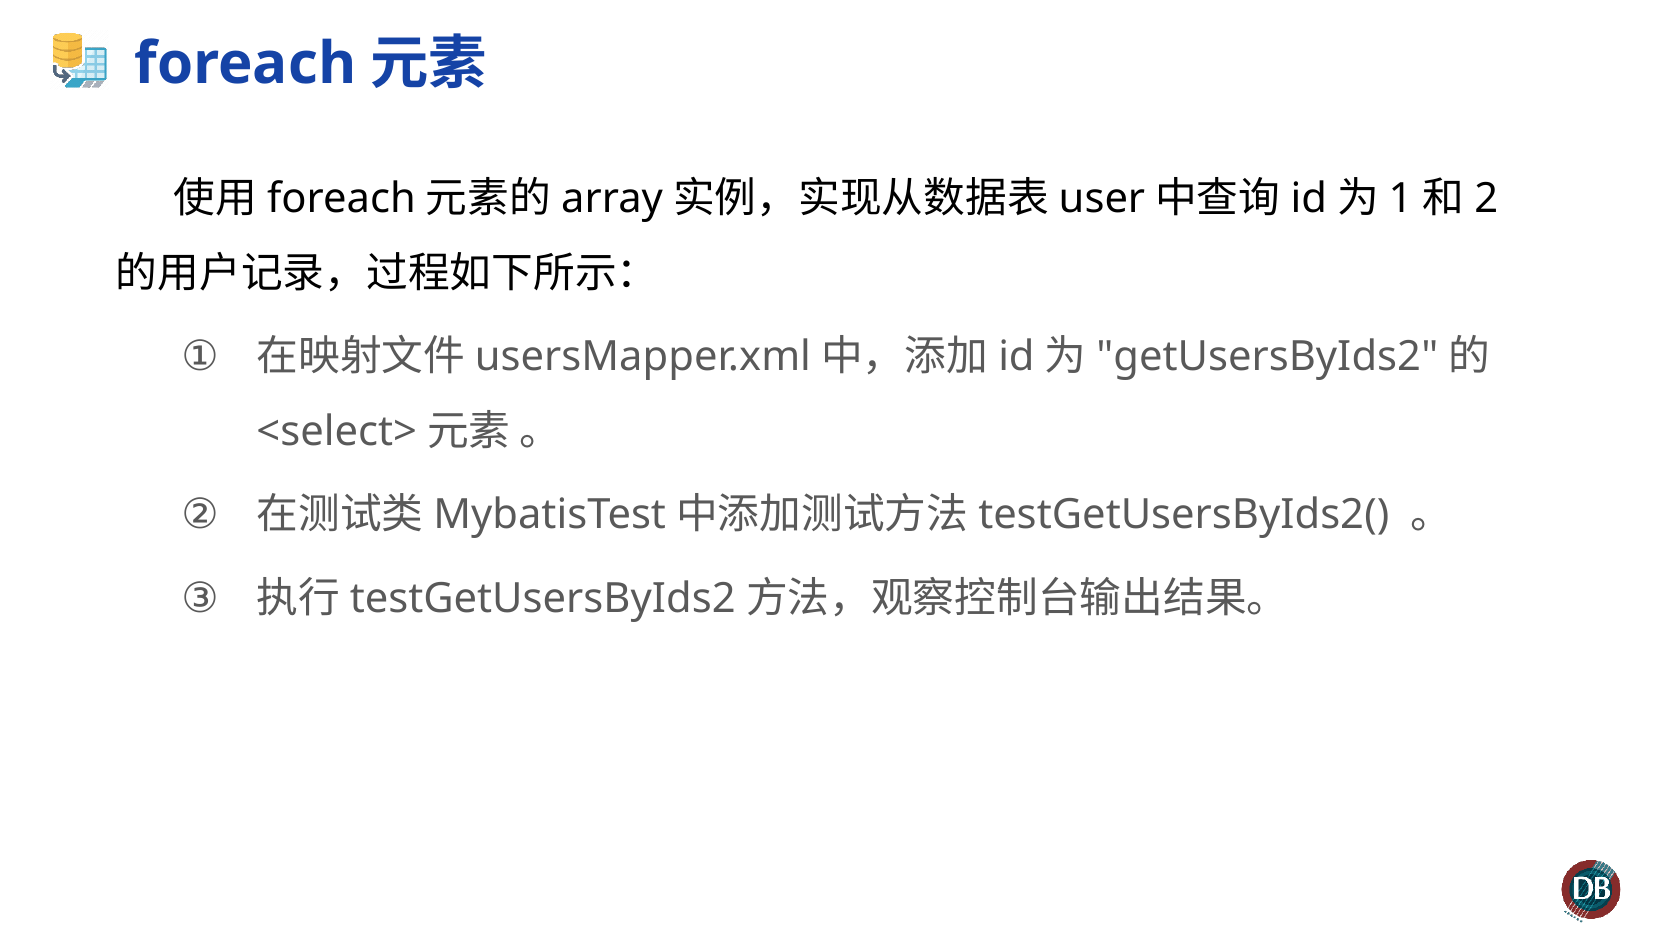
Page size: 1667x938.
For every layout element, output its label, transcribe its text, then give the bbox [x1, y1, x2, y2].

picture [1557, 858, 1623, 924]
picture [50, 30, 109, 90]
text_box 使用foreach元素的array实例，实现从数据表user中查询id为1和2的用户记录，过程如下所示： 在映射文件usersMapper.xml中，添加id为"getUsersByIds2"的<select>元素 。 在测试类MybatisTest中添加测试方法testGetUsersByIds2() 。 执行testGetUsersByIds2方法，观察控制台输出结果。 [100, 138, 1531, 628]
title foreach元素 [118, 17, 1590, 103]
